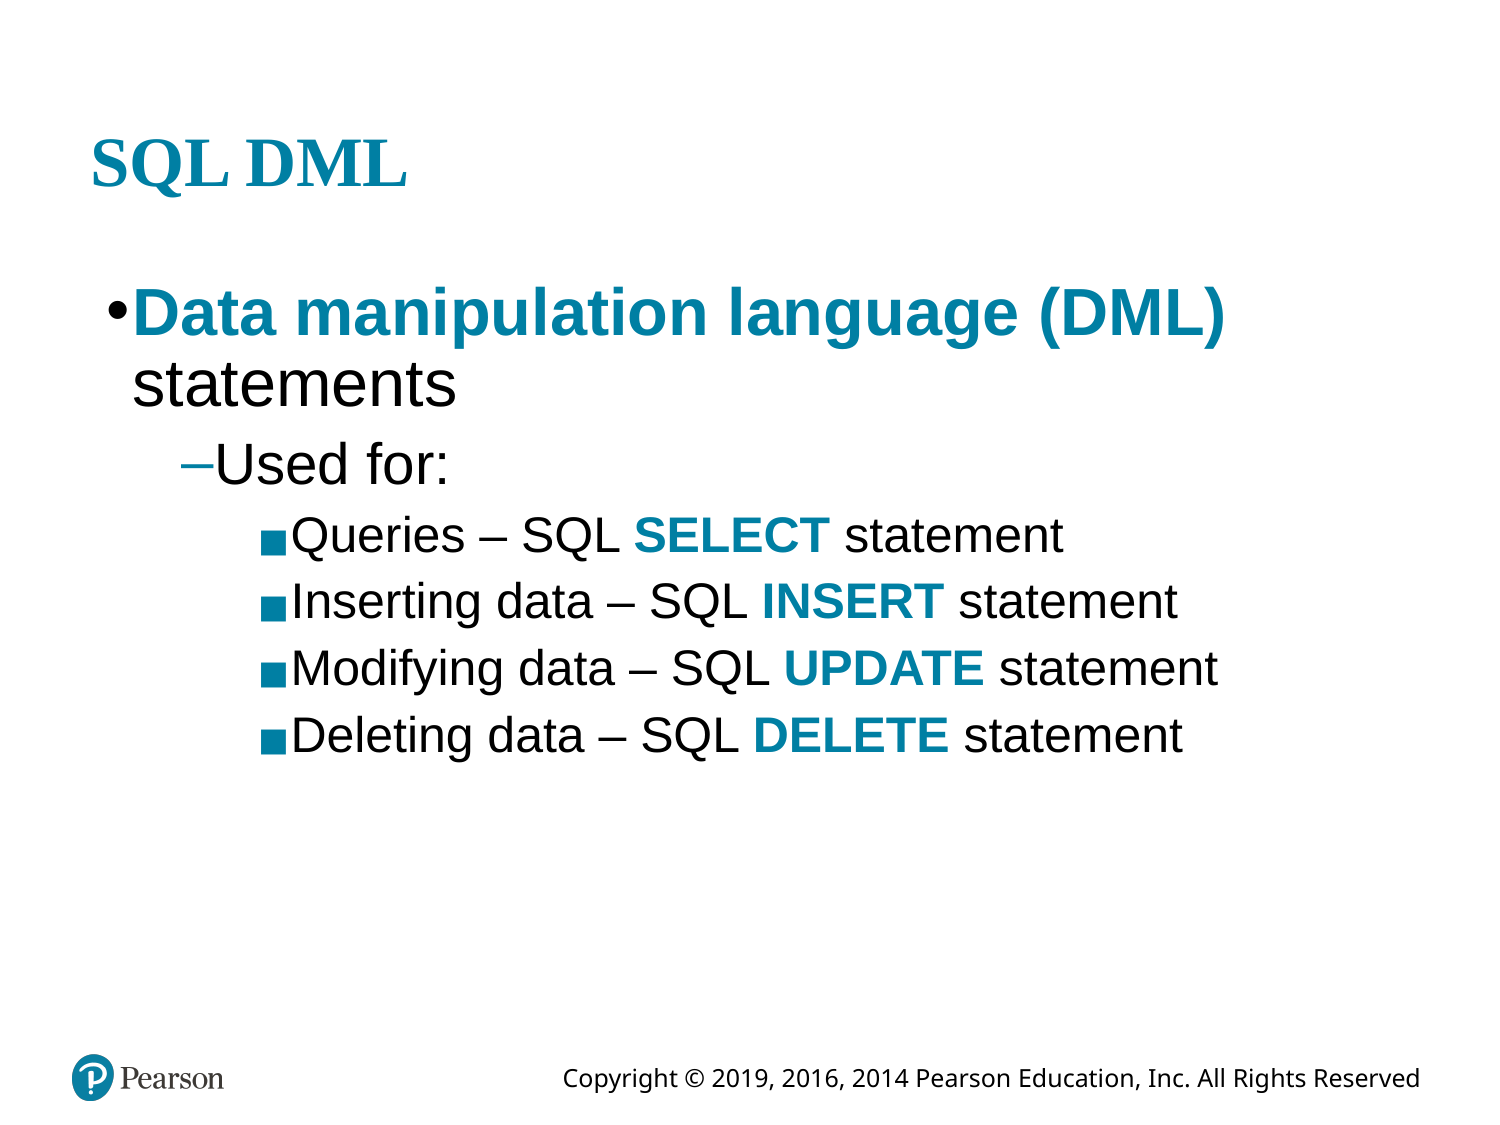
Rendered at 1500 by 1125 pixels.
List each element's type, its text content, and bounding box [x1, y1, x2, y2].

picture [80, 1063, 106, 1088]
picture [98, 1054, 224, 1101]
picture [72, 1054, 88, 1070]
title SQL DML [75, 35, 1425, 216]
list Data manipulation language (DML) statements Used for: Queries – SQL SELECT statement Inserting data – SQL INSERT statement Modifying data – SQL UPDATE statement Deleting data – SQL DELETE statement [75, 262, 1425, 1005]
picture [72, 1087, 83, 1101]
